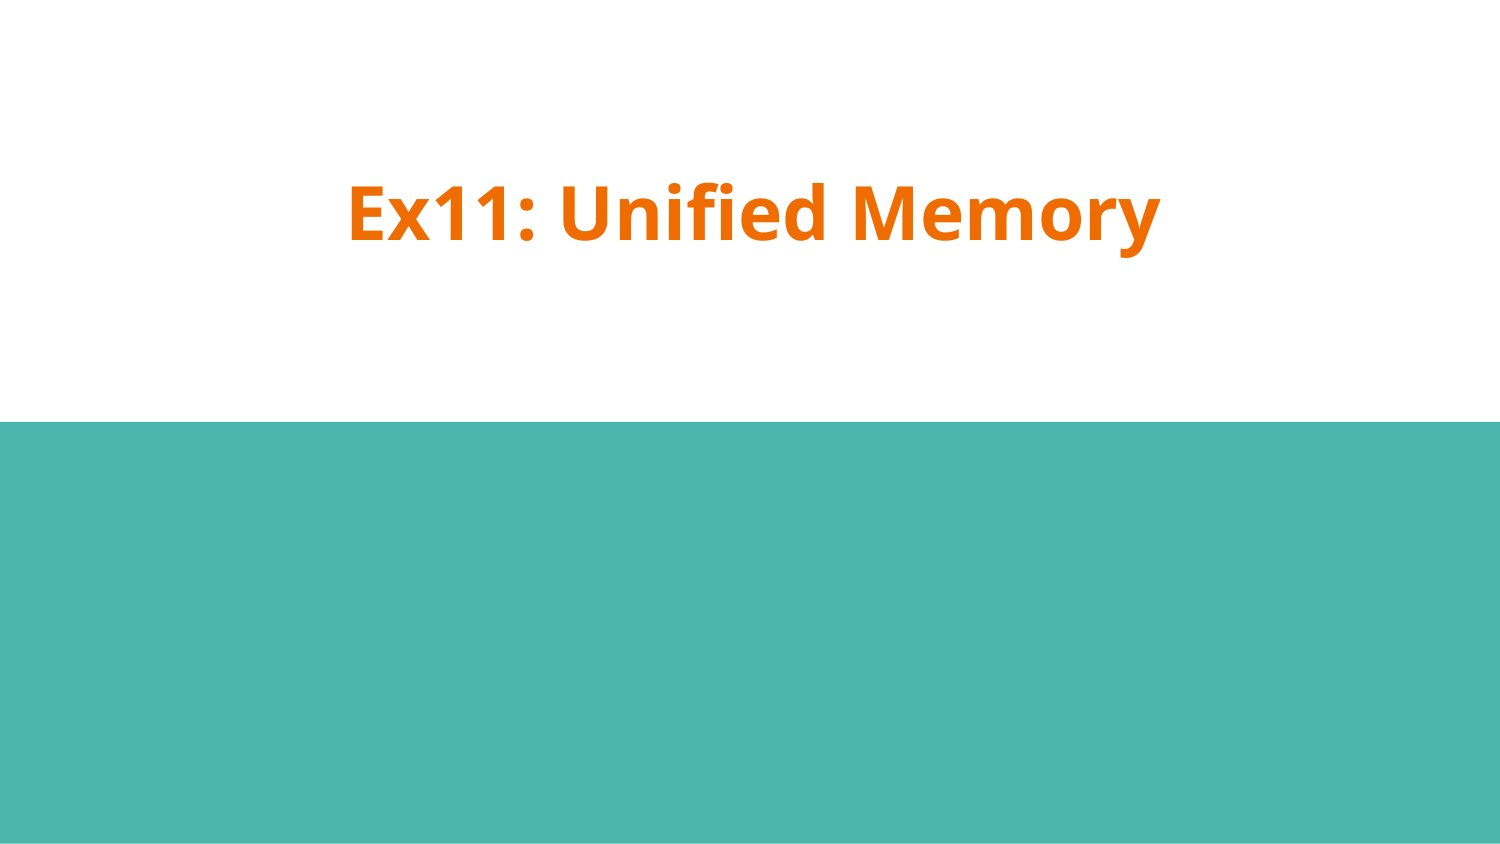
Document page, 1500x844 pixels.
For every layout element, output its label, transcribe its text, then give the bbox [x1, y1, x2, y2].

title Ex11: Unified Memory [51, 133, 1458, 289]
